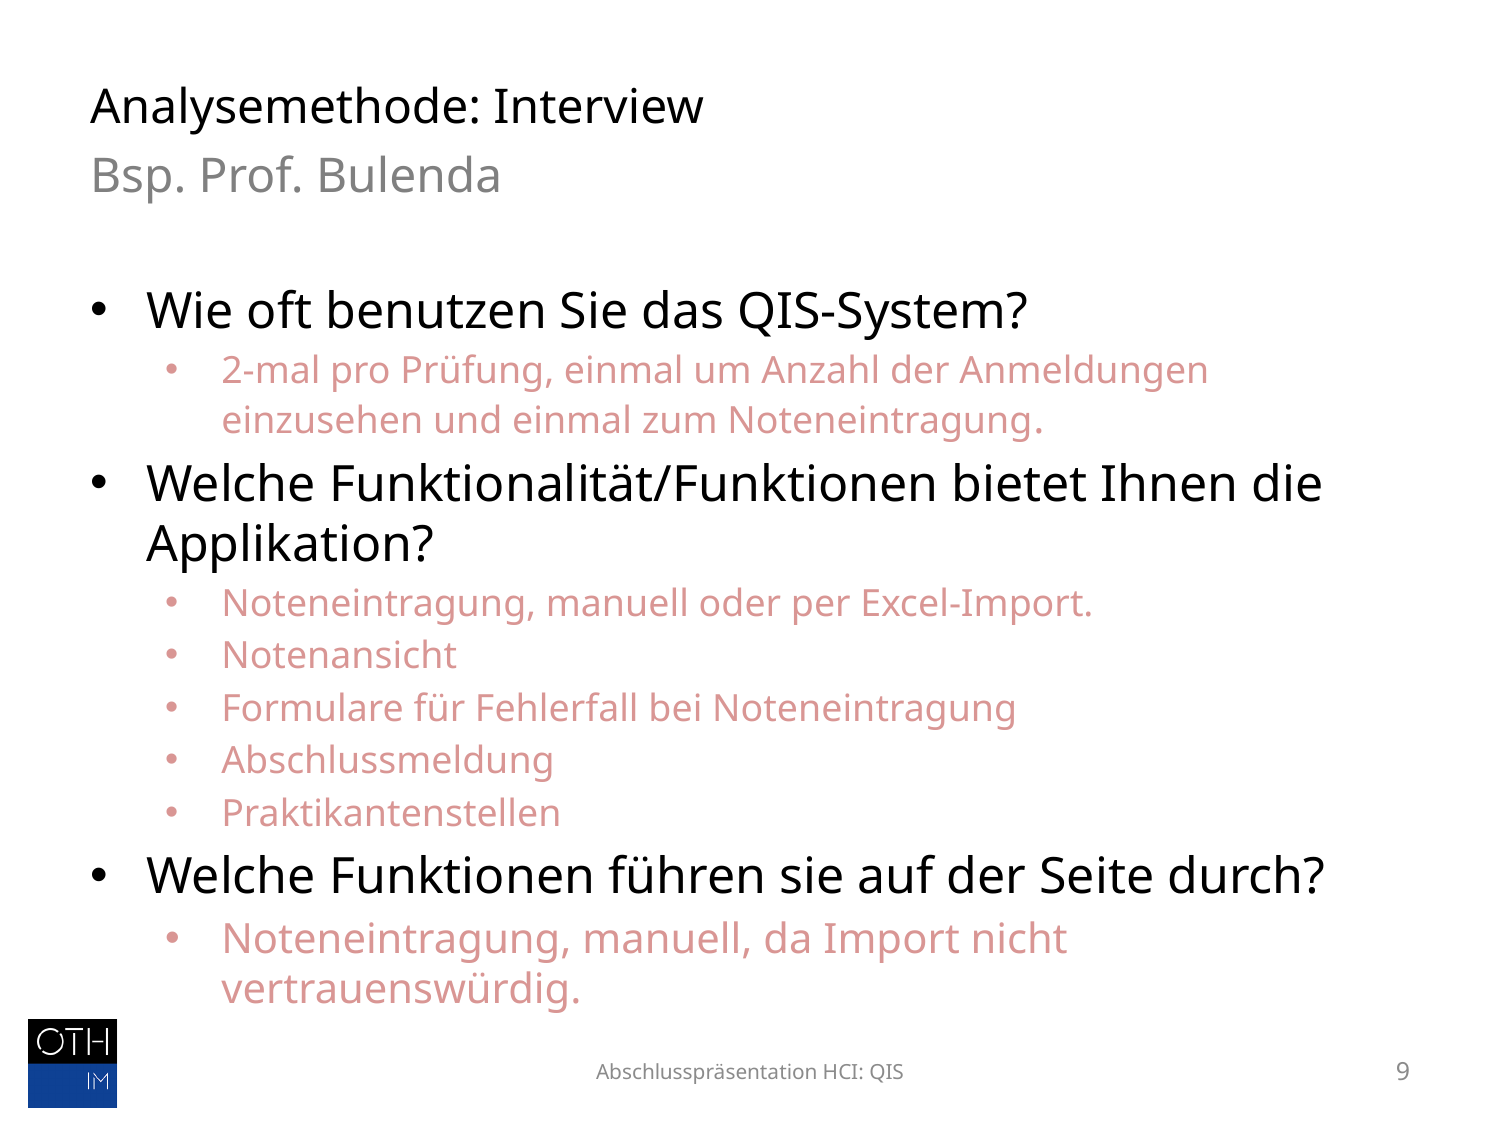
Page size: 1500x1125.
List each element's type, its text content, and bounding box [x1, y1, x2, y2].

list Wie oft benutzen Sie das QIS-System? 2-mal pro Prüfung, einmal um Anzahl der Anmeldungen einzusehen und einmal zum Noteneintragung. Welche Funktionalität/Funktionen bietet Ihnen die Applikation? Noteneintragung, manuell oder per Excel-Import. Notenansicht Formulare für Fehlerfall bei Noteneintragung Abschlussmeldung Praktikantenstellen Welche Funktionen führen sie auf der Seite durch? Noteneintragung, manuell, da Import nicht vertrauenswürdig. [75, 270, 1425, 1020]
text_box Analysemethode: Interview Bsp. Prof. Bulenda [74, 56, 1425, 243]
picture [28, 1019, 119, 1108]
slide_number 9 [1074, 1042, 1425, 1103]
footer Abschlusspräsentation HCI: QIS [512, 1042, 988, 1103]
